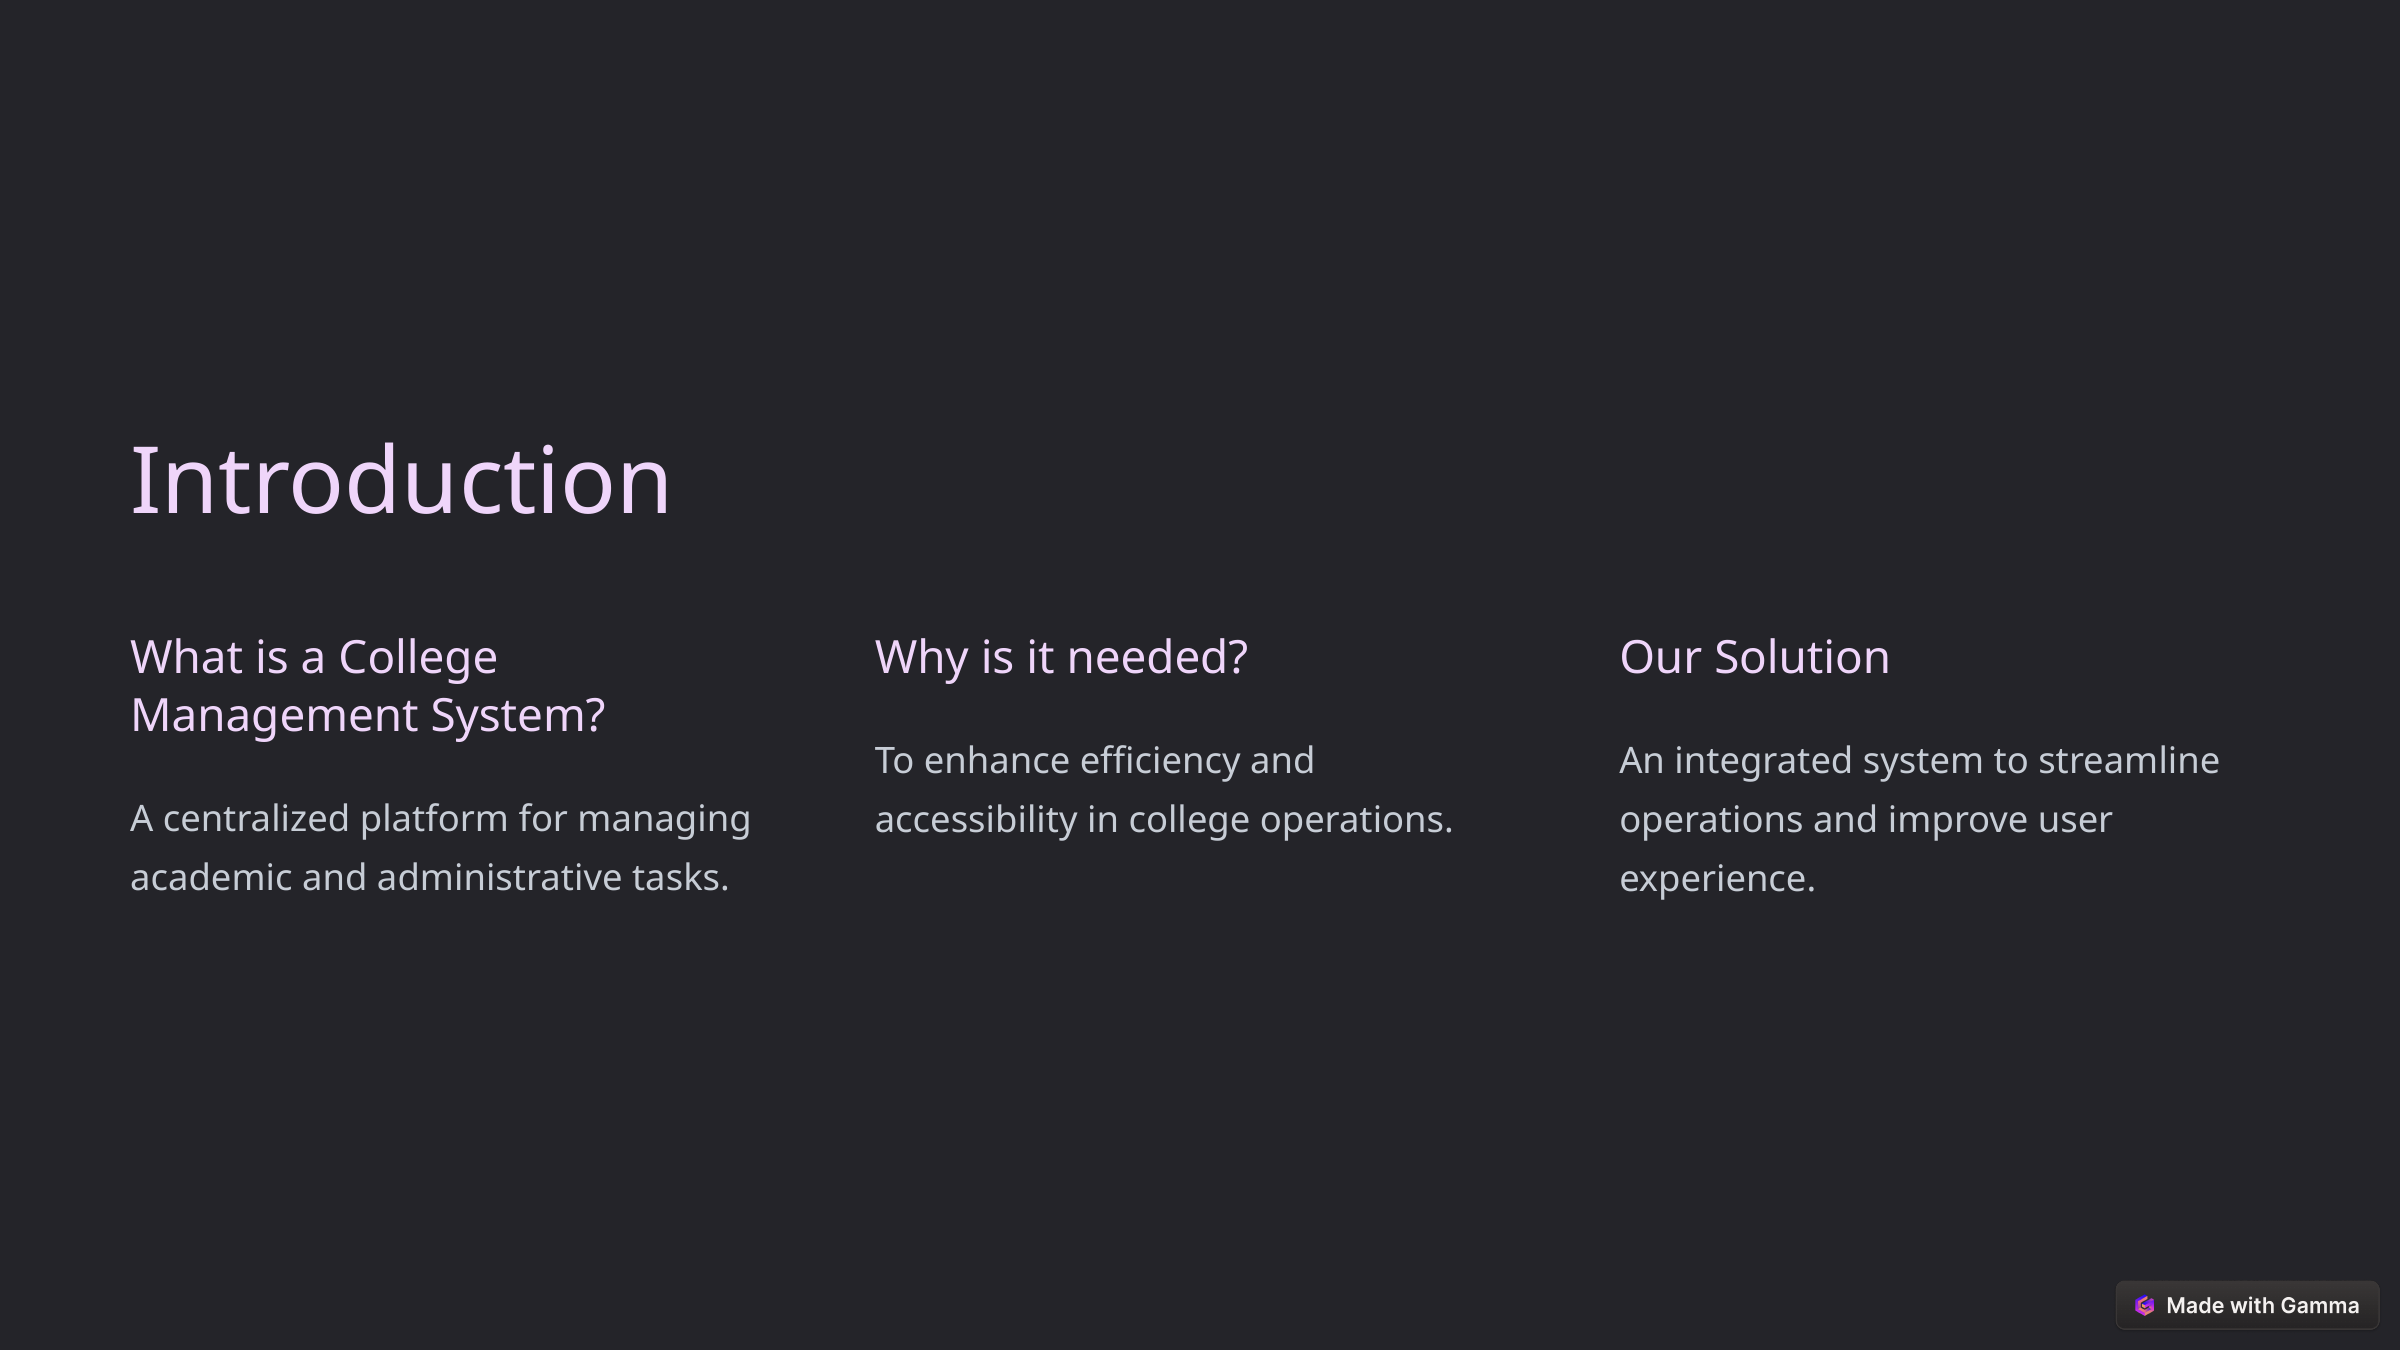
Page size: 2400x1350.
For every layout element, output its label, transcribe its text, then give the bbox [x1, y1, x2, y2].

text_box Why is it needed? [874, 625, 1340, 684]
text_box An integrated system to streamline operations and improve user experience. [1619, 721, 2272, 900]
picture [2106, 1271, 2389, 1339]
text_box What is a College Management System? [130, 625, 783, 743]
text_box To enhance efficiency and accessibility in college operations. [874, 721, 1528, 841]
text_box Our Solution [1619, 625, 2085, 684]
text_box Introduction [130, 416, 1061, 533]
text_box A centralized platform for managing academic and administrative tasks. [130, 779, 783, 899]
